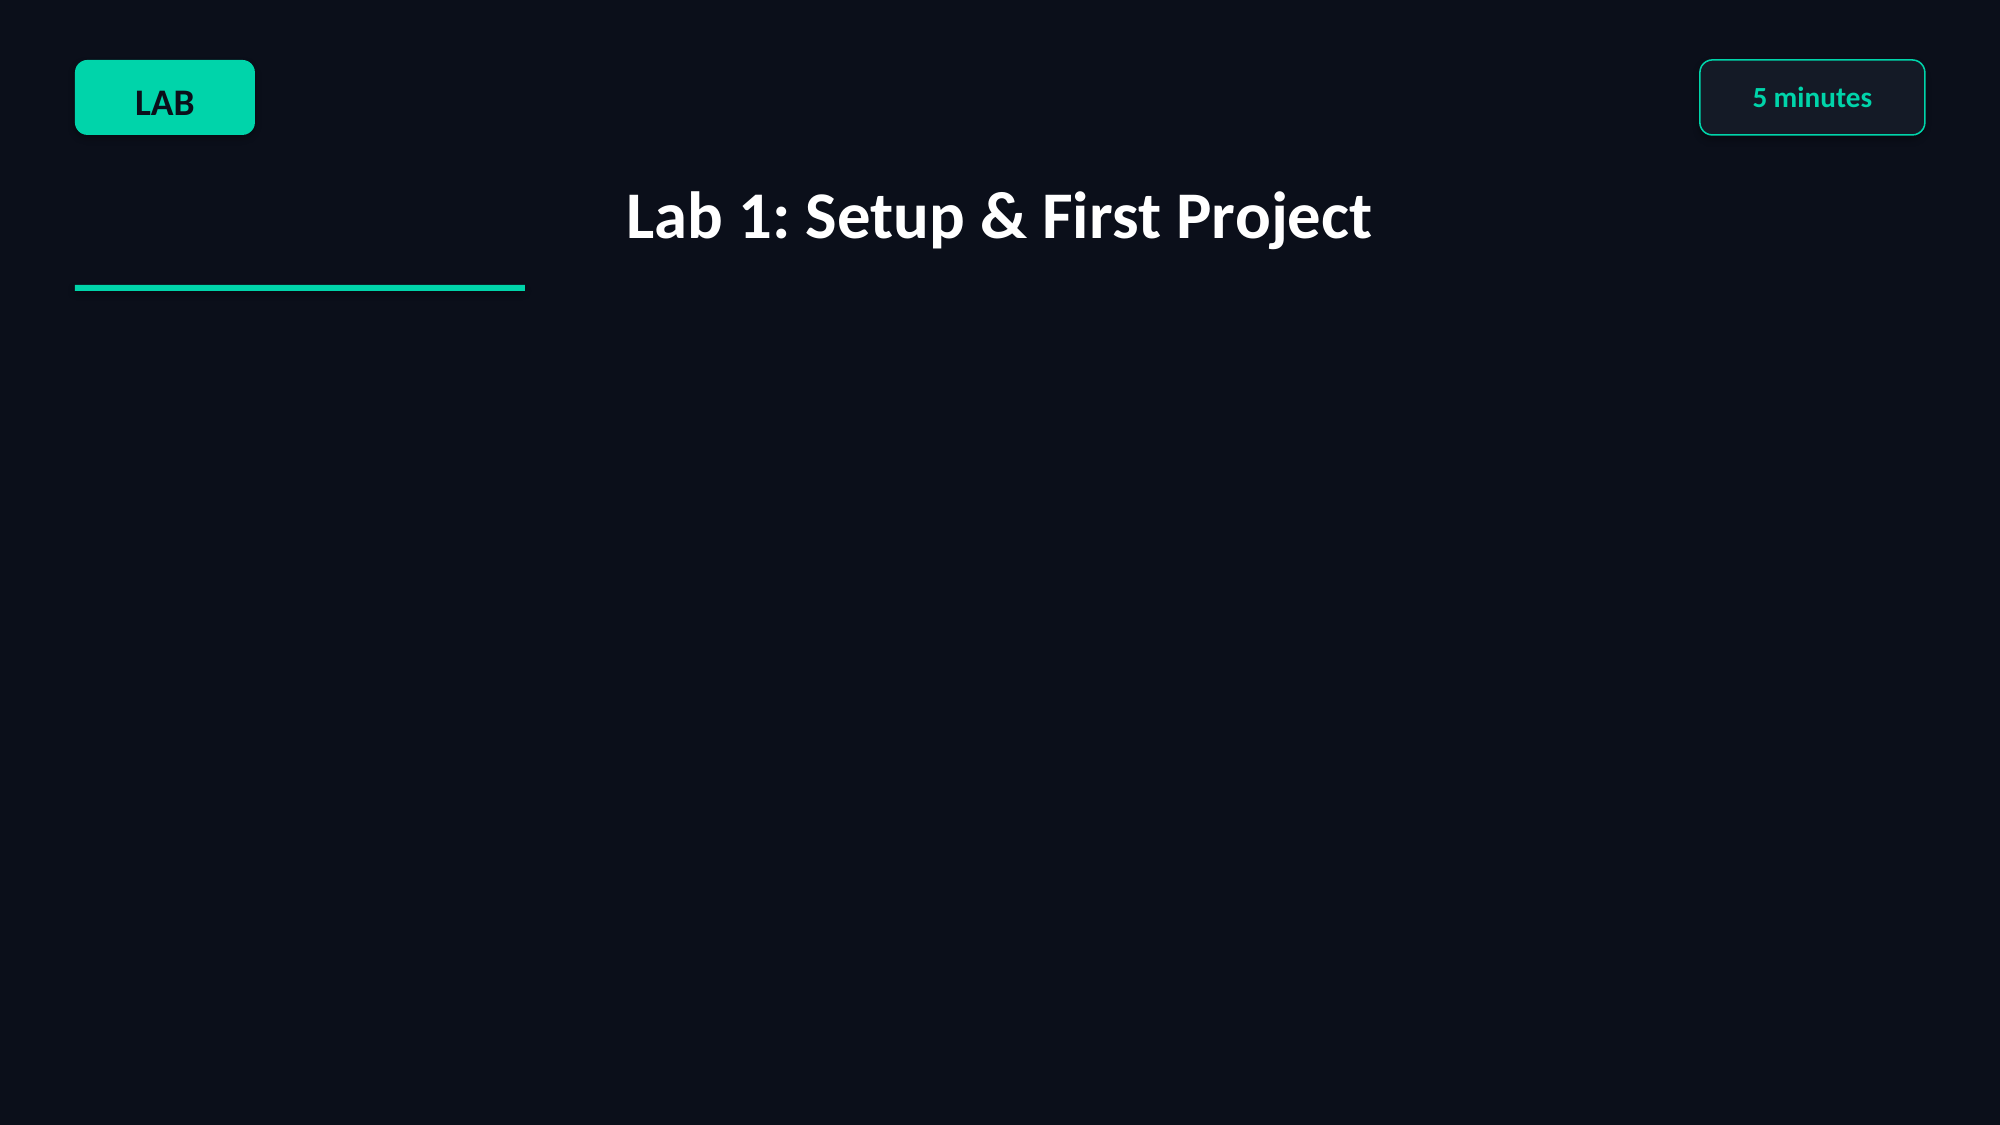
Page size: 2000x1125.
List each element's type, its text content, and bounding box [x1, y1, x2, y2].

text_box LAB [120, 70, 210, 131]
text_box Lab 1: Setup & First Project [611, 164, 1389, 260]
text_box [74, 284, 526, 292]
text_box 5 minutes [1737, 70, 1888, 121]
text_box [74, 59, 256, 136]
text_box [1699, 59, 1926, 136]
